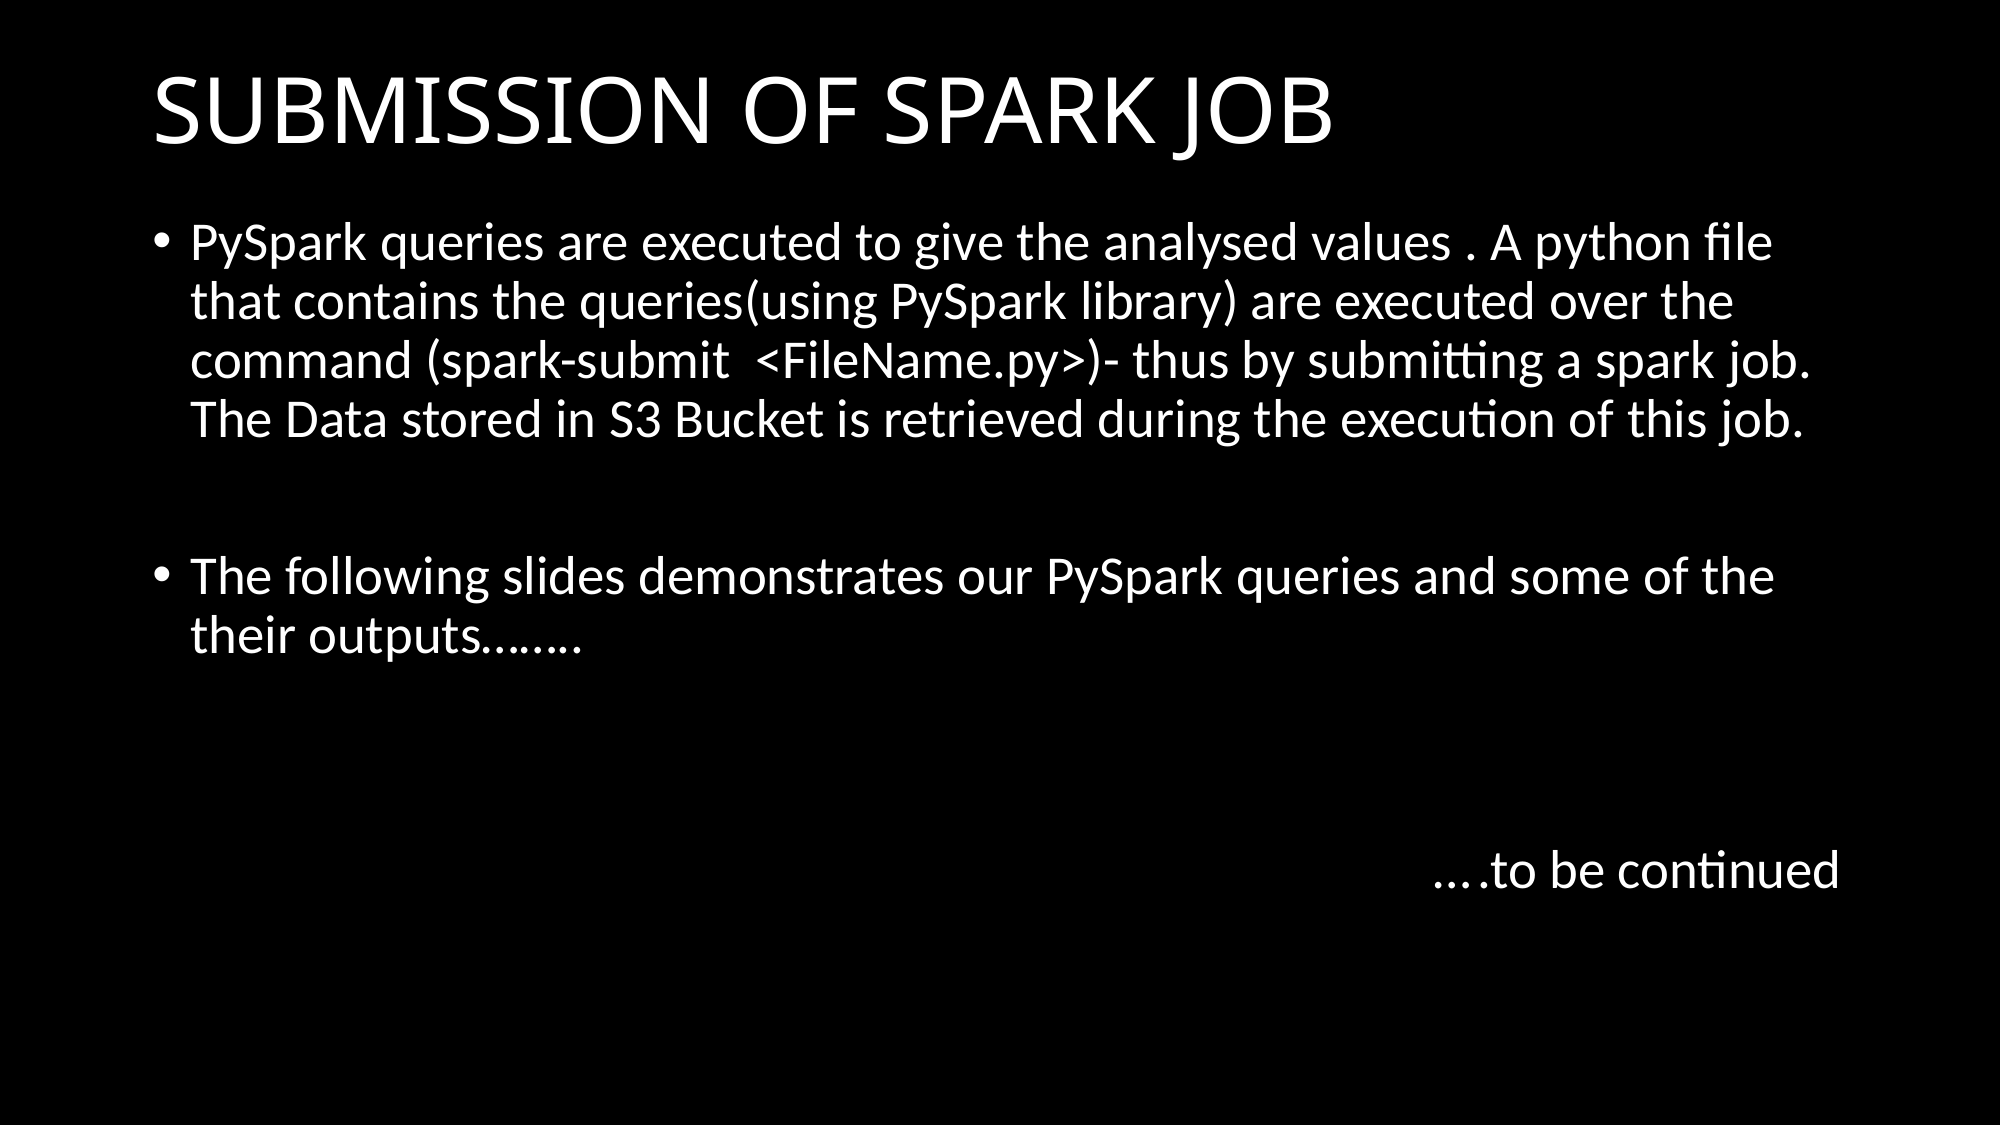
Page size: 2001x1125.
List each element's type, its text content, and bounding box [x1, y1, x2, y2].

list PySpark queries are executed to give the analysed values . A python file that contains the queries(using PySpark library) are executed over the command (spark-submit <FileName.py>)- thus by submitting a spark job. The Data stored in S3 Bucket is retrieved during the execution of this job. The following slides demonstrates our PySpark queries and some of the their outputs…….. ….to be continued [137, 205, 1863, 920]
title SUBMISSION OF SPARK JOB [137, 59, 1863, 205]
